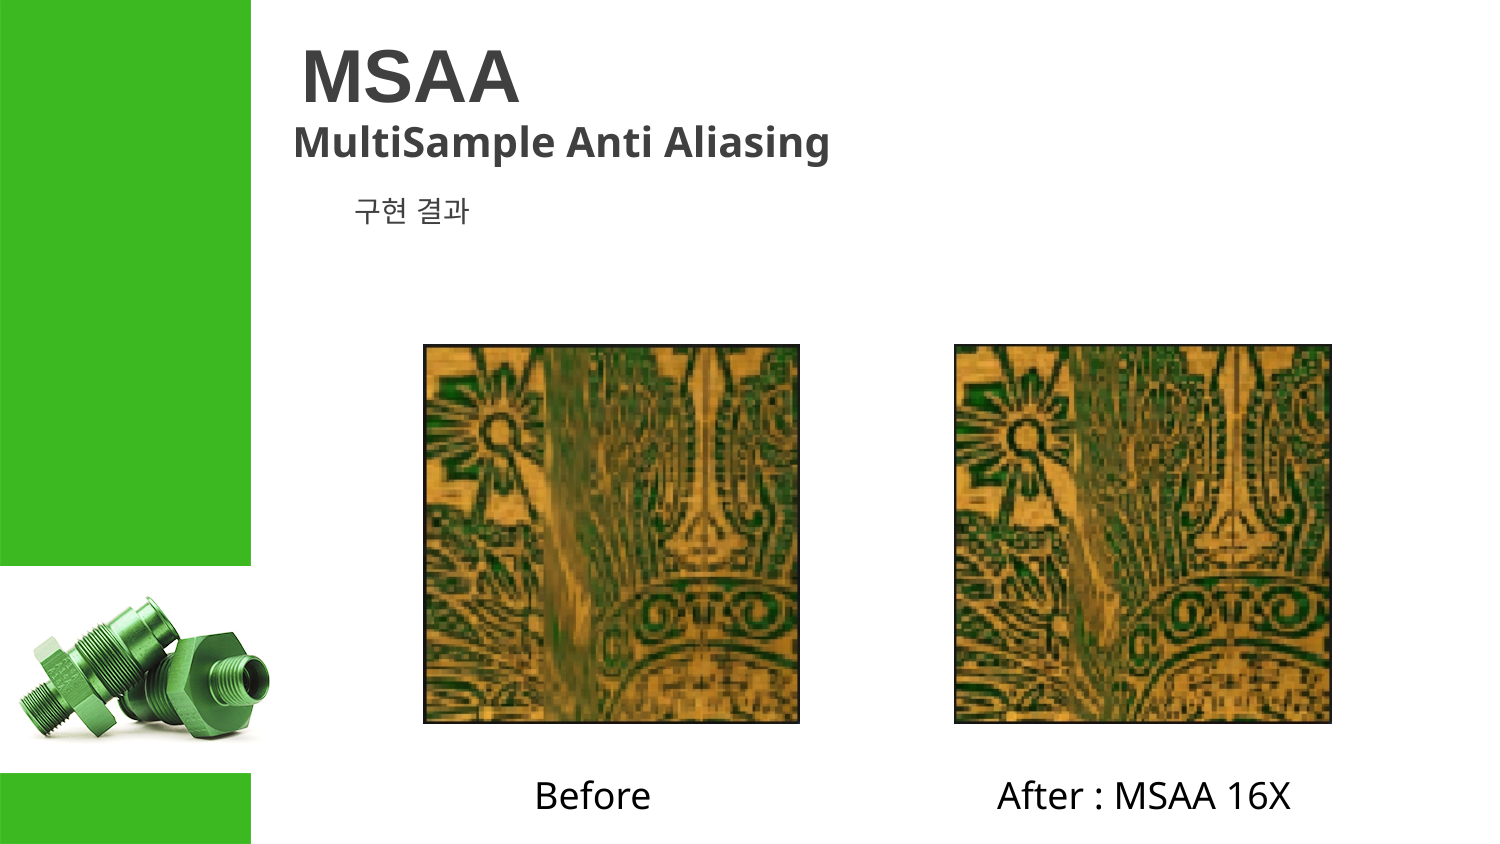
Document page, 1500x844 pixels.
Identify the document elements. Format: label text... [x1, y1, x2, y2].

text_box After : MSAA 16X [982, 764, 1306, 824]
list 구현 결과 [289, 185, 1459, 678]
text_box Before [519, 764, 667, 824]
picture [0, 0, 1500, 844]
list MultiSample Anti Aliasing [277, 102, 1412, 179]
title MSAA [265, 0, 1500, 146]
